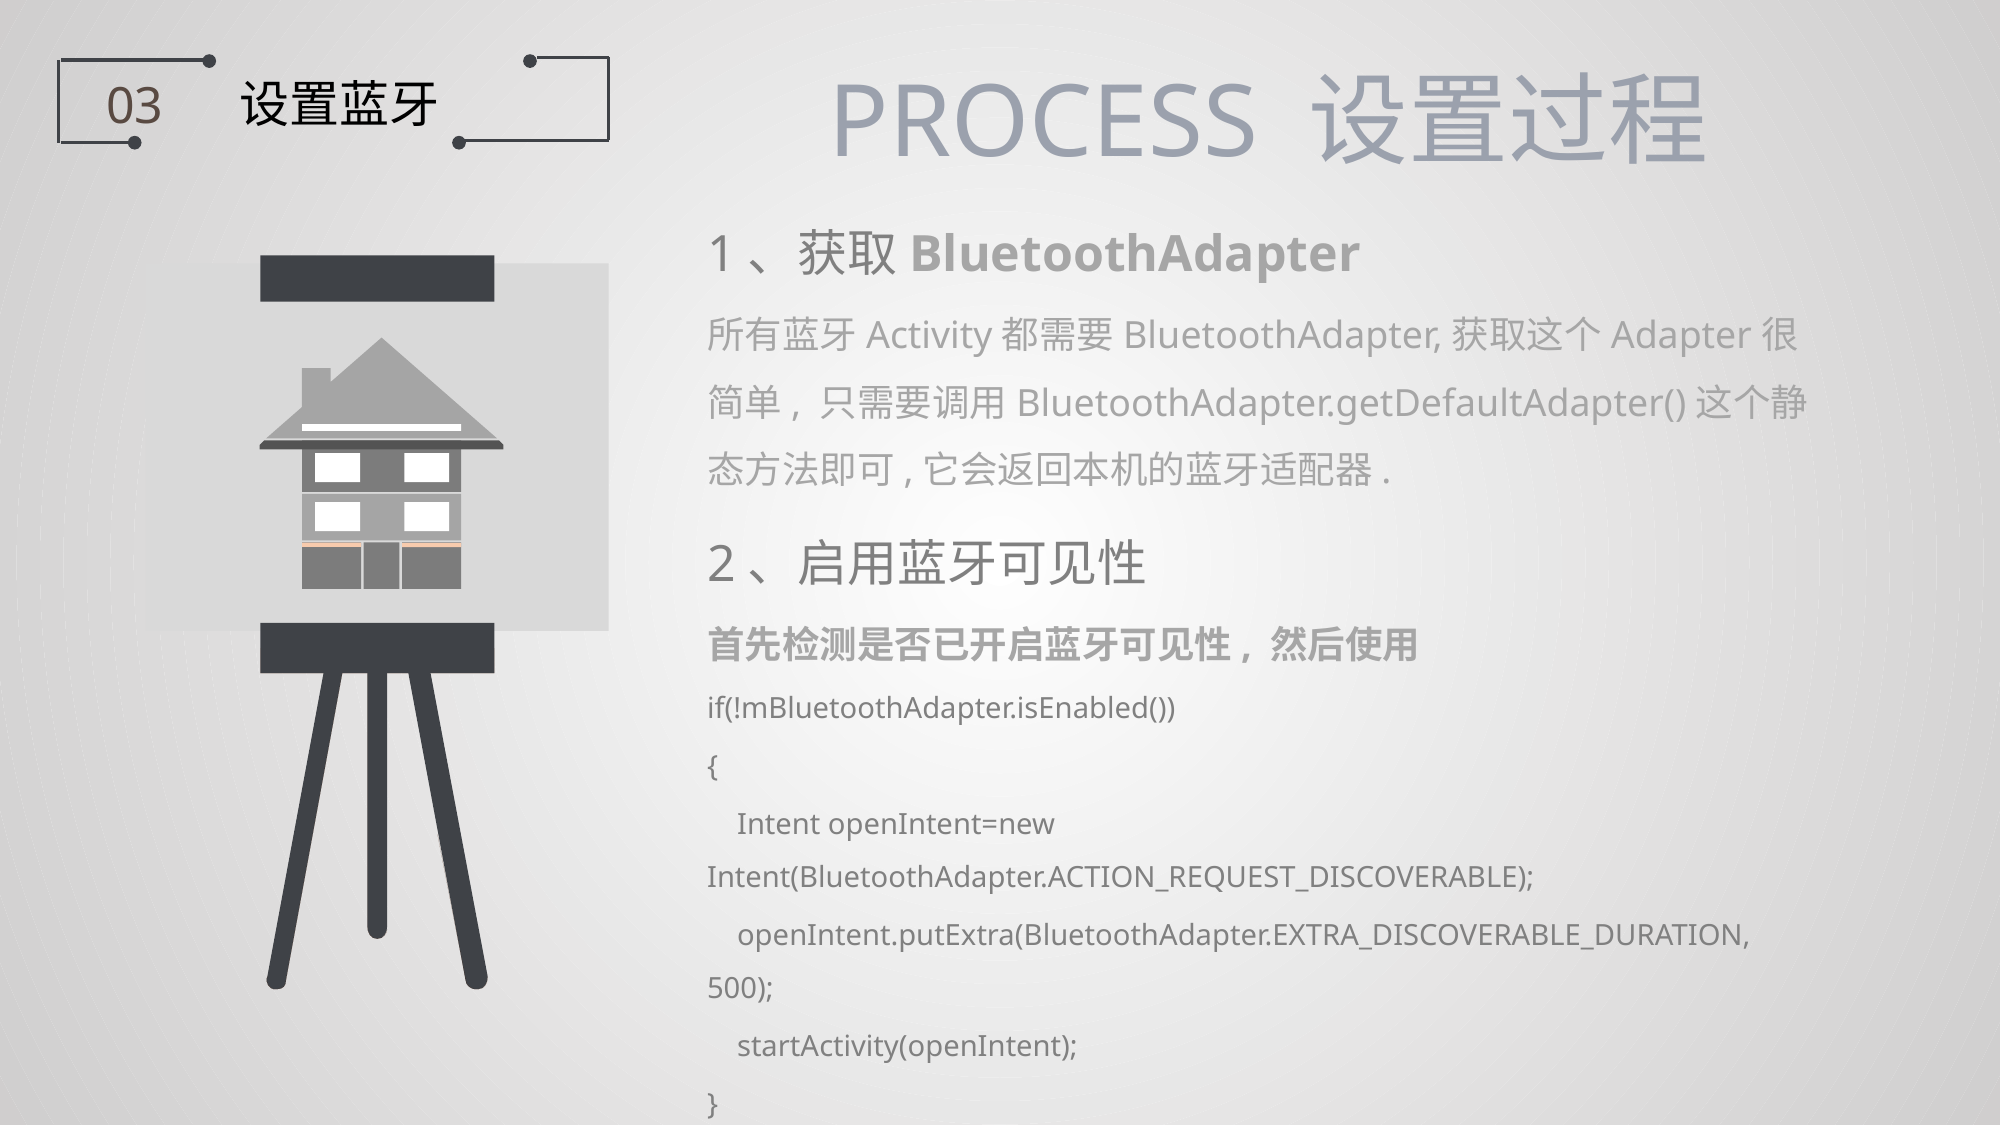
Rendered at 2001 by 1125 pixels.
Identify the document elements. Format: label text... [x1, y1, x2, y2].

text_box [145, 255, 609, 990]
text_box PROCESS 设置过程 [828, 56, 1755, 177]
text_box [58, 54, 609, 150]
text_box 1、获取BluetoothAdapter 所有蓝牙Activity都需要BluetoothAdapter,获取这个Adapter很简单, 只需要调用BluetoothAdapter.getDefaultAdapter()这个静态方法即可,它会返回本机的蓝牙适配器. 2、启用蓝牙可见性 首先检测是否已开启蓝牙可见性, 然后使用 if(!mBluetoothAdapter.isEnabled()) { Intent openIntent=new Intent(BluetoothAdapter.ACTION_REQUEST_DISCOVERABLE); openIntent.putExtra(BluetoothAdapter.EXTRA_DISCOVERABLE_DURATION, 500); startActivity(openIntent); } [687, 181, 1832, 1125]
